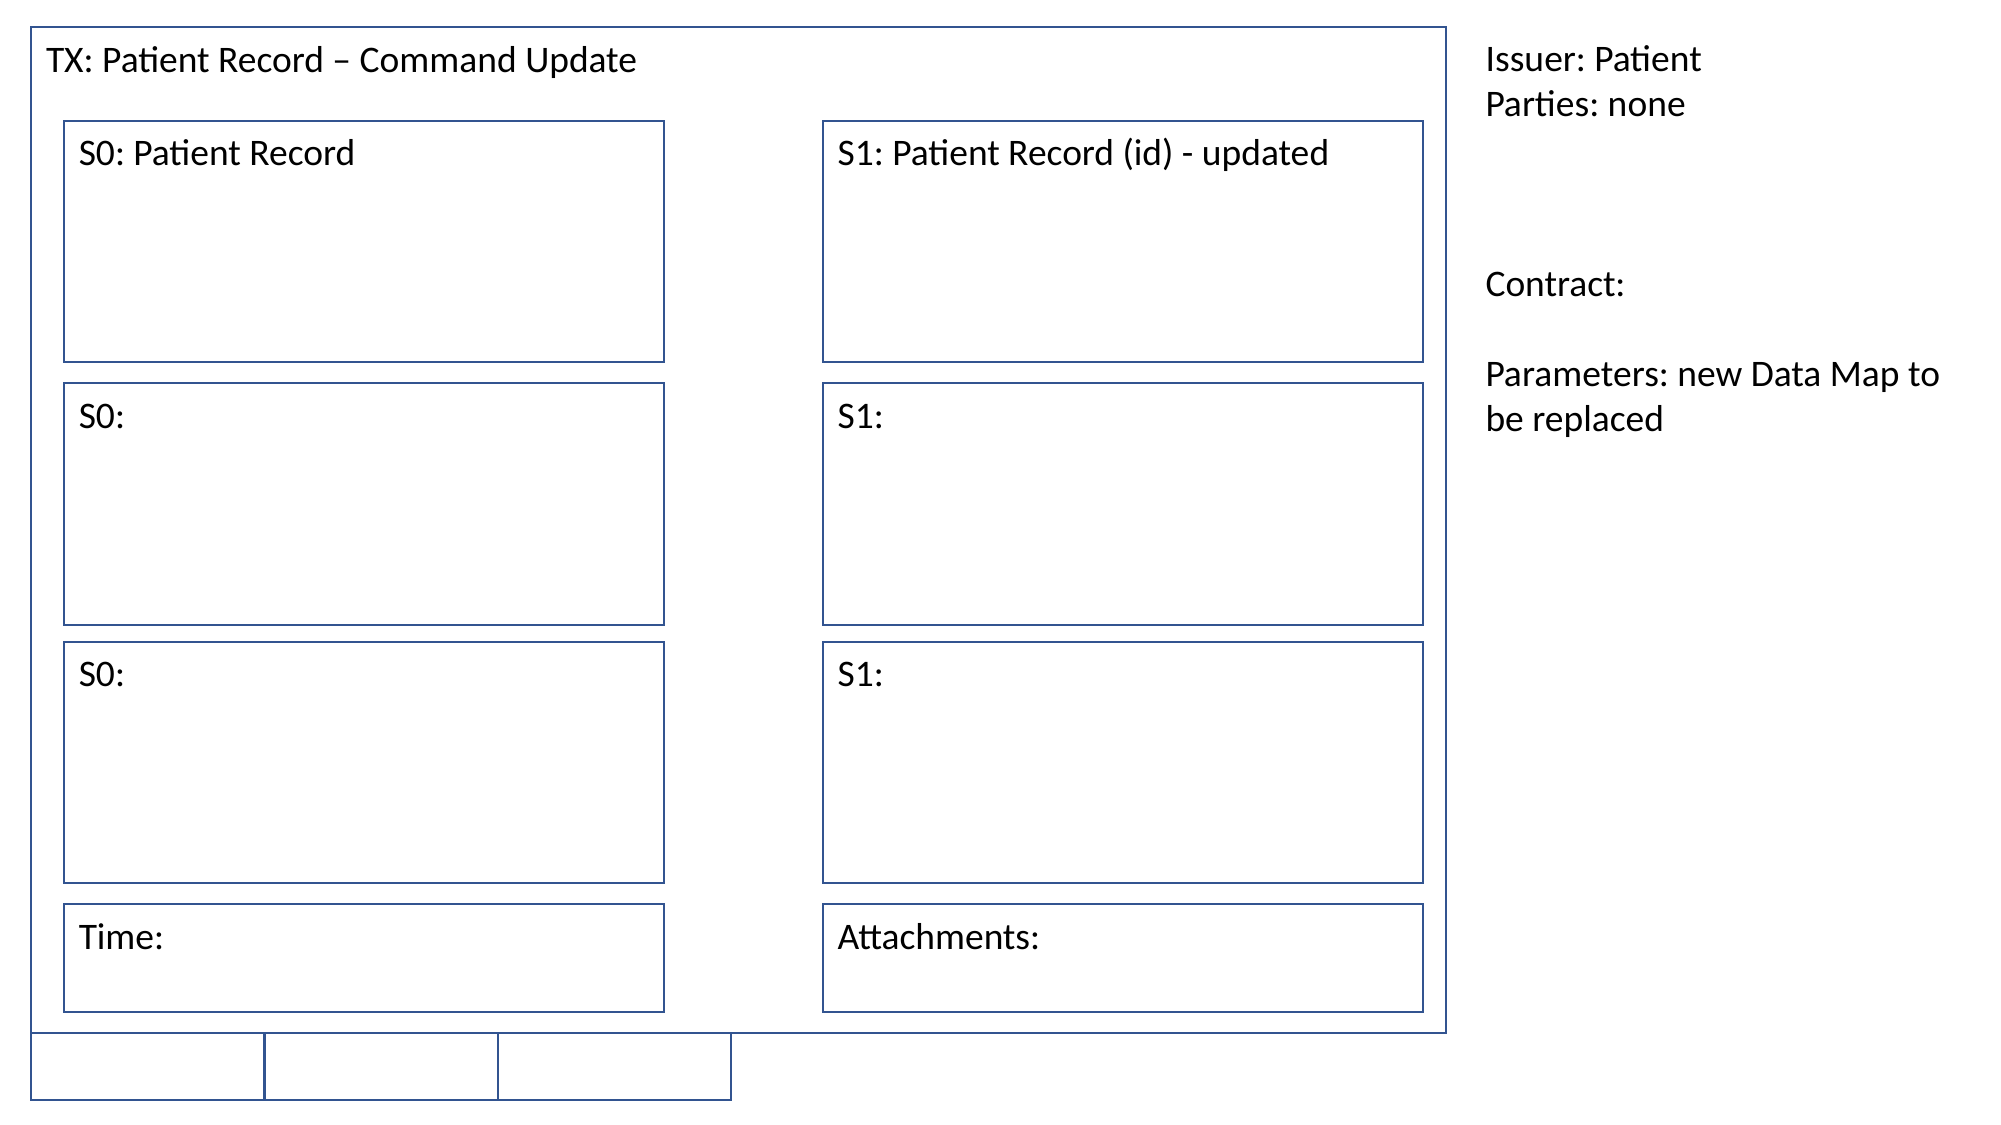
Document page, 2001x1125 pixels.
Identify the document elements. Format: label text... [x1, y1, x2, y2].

text_box [497, 1034, 732, 1101]
text_box [30, 1034, 264, 1101]
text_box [31, 27, 1446, 1034]
text_box [264, 1034, 497, 1101]
text_box Issuer: Patient Parties: none Contract: Parameters: new Data Map to be replaced [1470, 27, 1969, 447]
